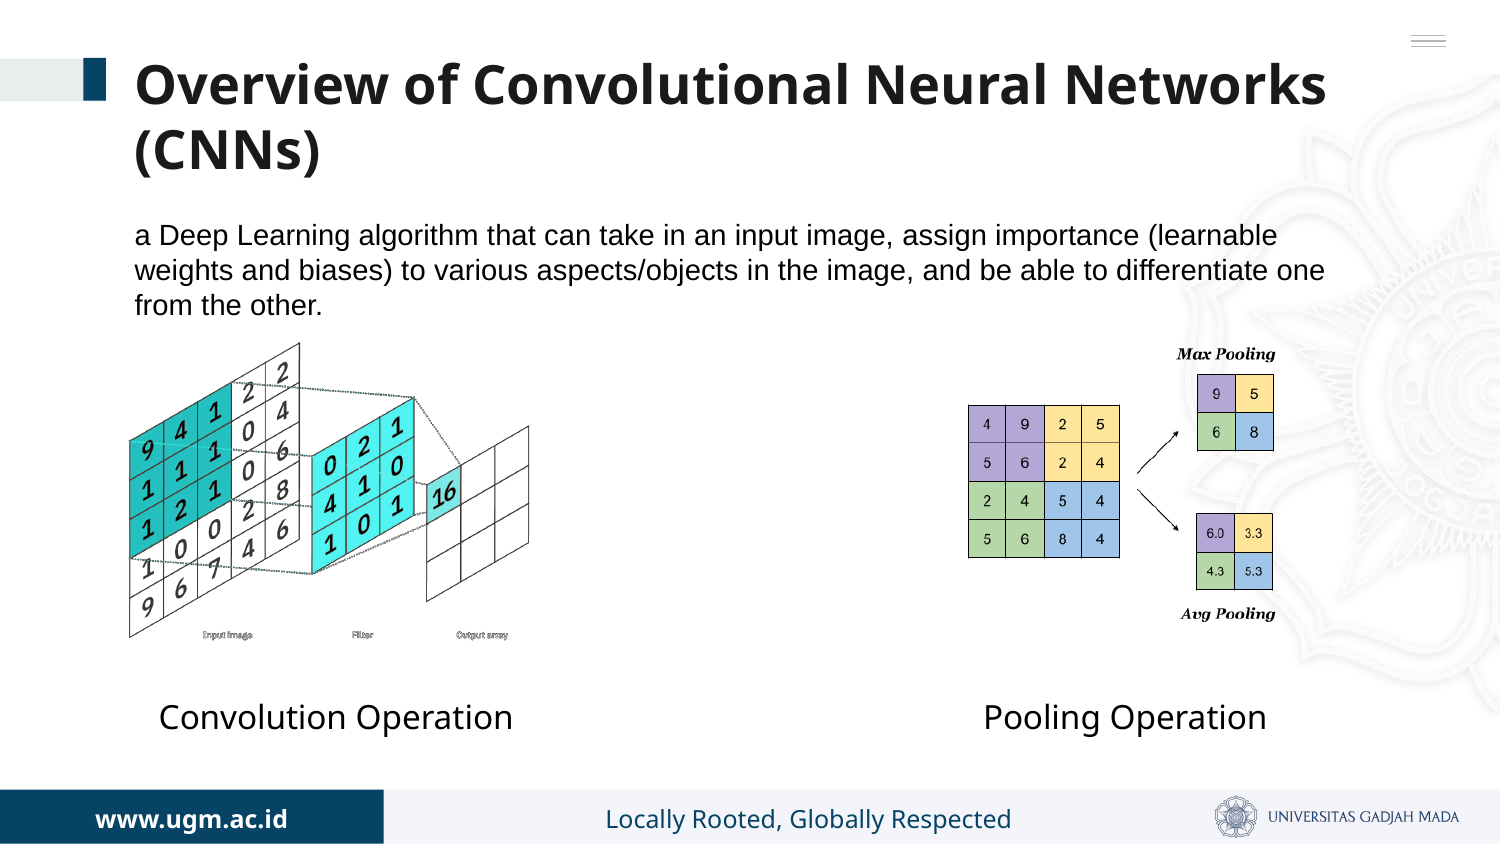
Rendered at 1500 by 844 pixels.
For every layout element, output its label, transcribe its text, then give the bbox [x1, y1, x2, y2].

picture [119, 339, 642, 643]
title Overview of Convolutional Neural Networks (CNNs) [119, 35, 1381, 124]
picture [1174, 779, 1500, 844]
text_box a Deep Learning algorithm that can take in an input image, assign importance (learnable weights and biases) to various aspects/objects in the image, and be able to differentiate one from the other. [119, 201, 1381, 372]
picture [954, 331, 1296, 635]
text_box Convolution Operation [90, 675, 583, 751]
text_box Pooling Operation [879, 675, 1372, 751]
